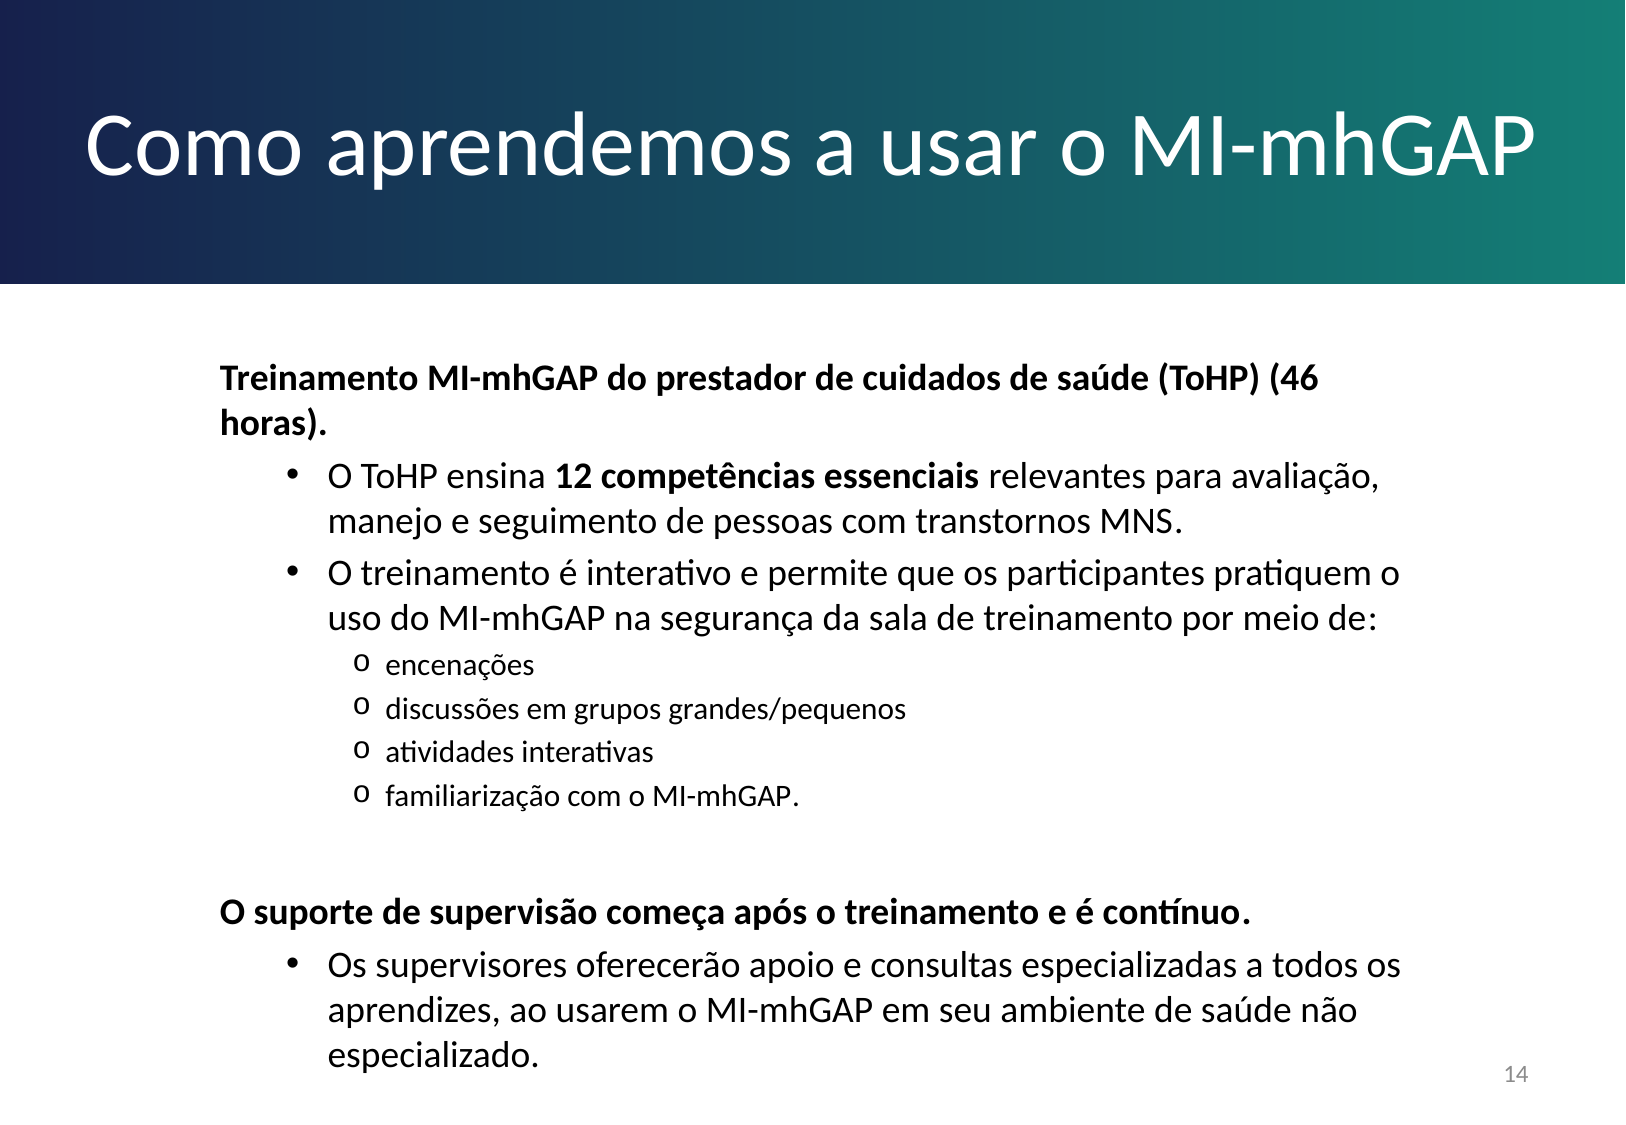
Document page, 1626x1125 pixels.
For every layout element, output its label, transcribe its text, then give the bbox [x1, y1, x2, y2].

list Treinamento MI-mhGAP do prestador de cuidados de saúde (ToHP) (46 horas). O ToHP ensina 12 competências essenciais relevantes para avaliação, manejo e seguimento de pessoas com transtornos MNS. O treinamento é interativo e permite que os participantes pratiquem o uso do MI-mhGAP na segurança da sala de treinamento por meio de: encenações discussões em grupos grandes/pequenos atividades interativas familiarização com o MI-mhGAP. O suporte de supervisão começa após o treinamento e é contínuo. Os supervisores oferecerão apoio e consultas especializadas a todos os aprendizes, ao usarem o MI-mhGAP em seu ambiente de saúde não especializado. [204, 345, 1421, 1103]
slide_number 14 [1421, 1042, 1544, 1103]
text_box Como aprendemos a usar o MI-mhGAP [0, 0, 1625, 284]
